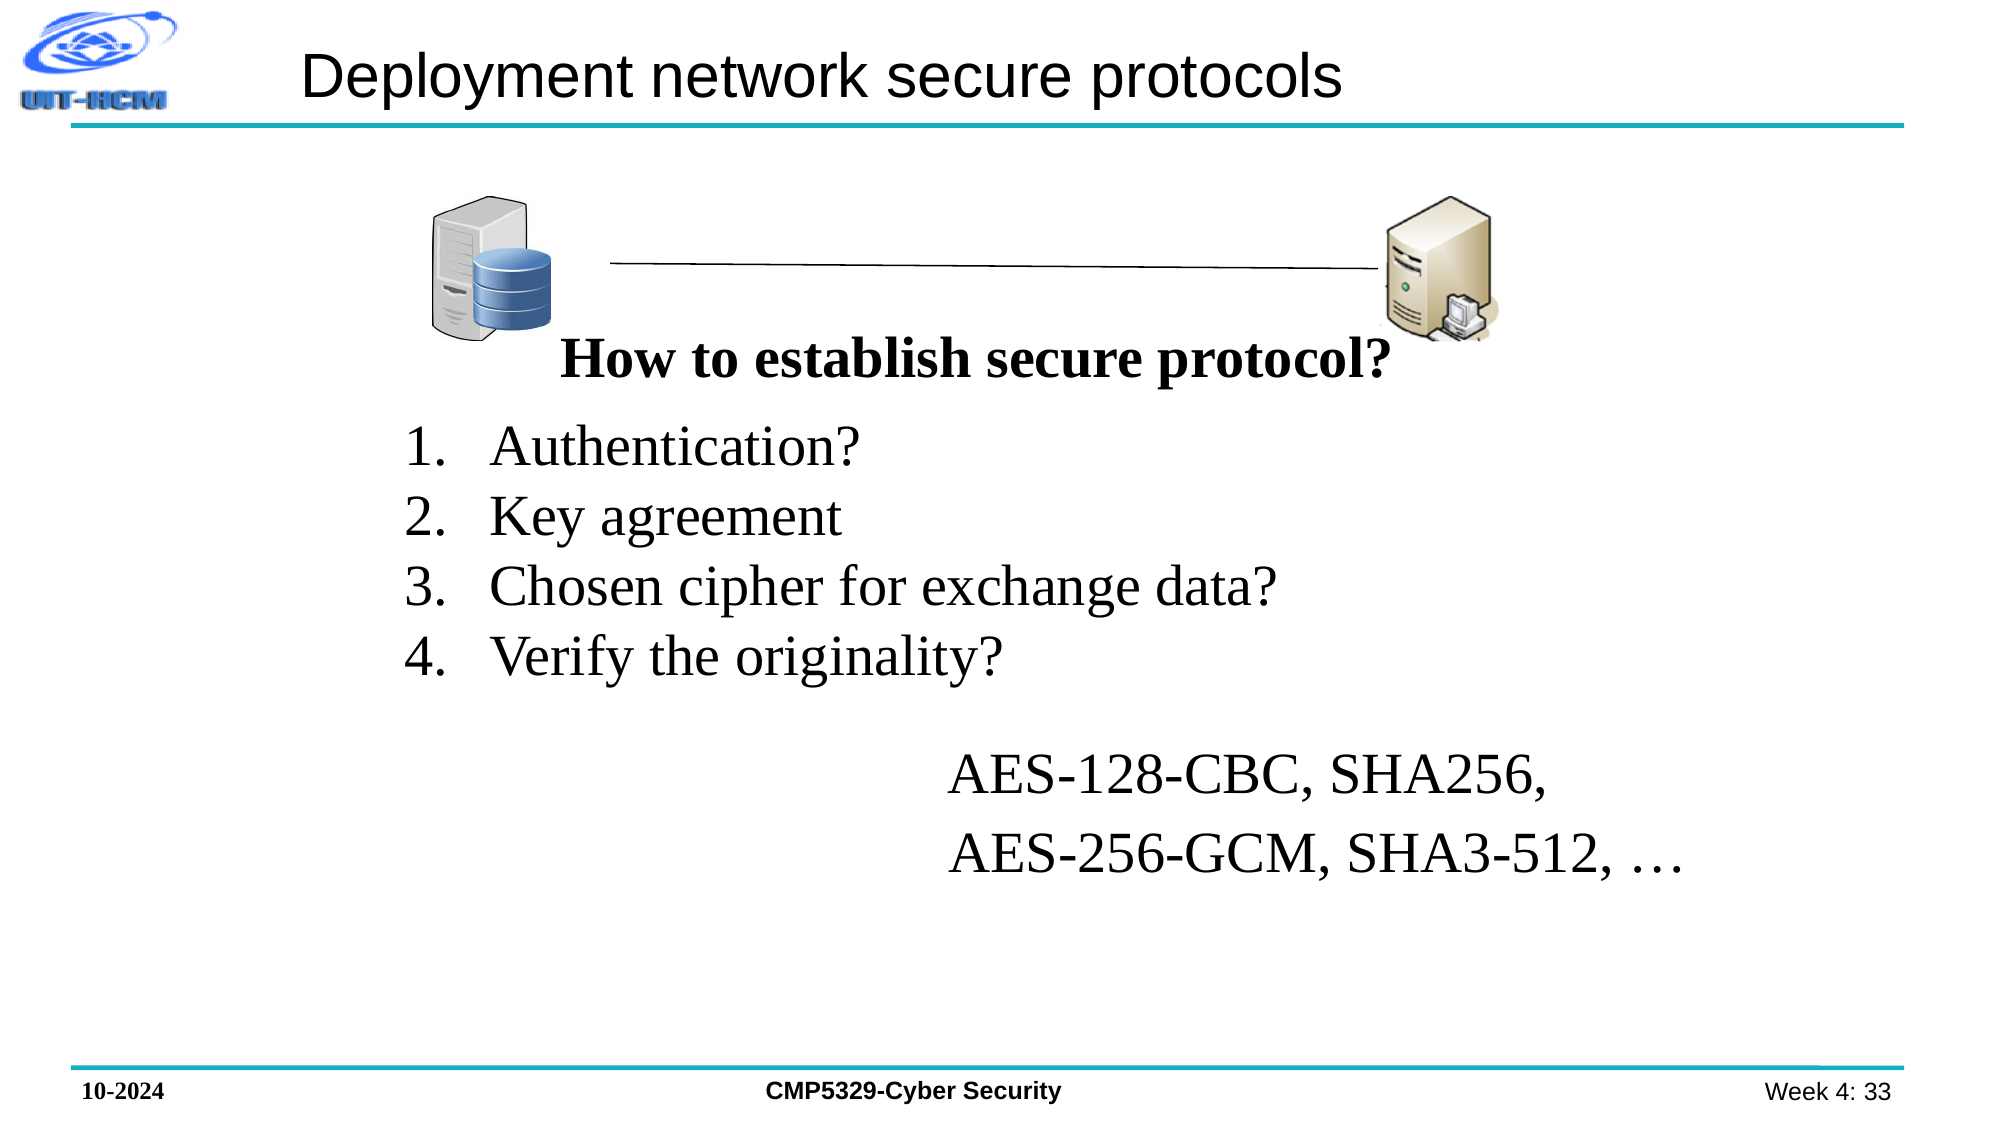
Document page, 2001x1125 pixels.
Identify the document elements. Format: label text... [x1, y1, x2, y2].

text_box AES-128-CBC, SHA256, [932, 727, 1578, 813]
picture [1, 0, 197, 120]
title Deployment network secure protocols [285, 7, 1750, 138]
text_box AES-256-GCM, SHA3-512, … [933, 806, 1717, 892]
picture [1377, 195, 1511, 349]
picture [432, 196, 551, 342]
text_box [609, 263, 1379, 269]
text_box How to establish secure protocol? [545, 311, 1410, 396]
text_box Authentication? Key agreement Chosen cipher for exchange data? Verify the originality? [390, 400, 1294, 695]
